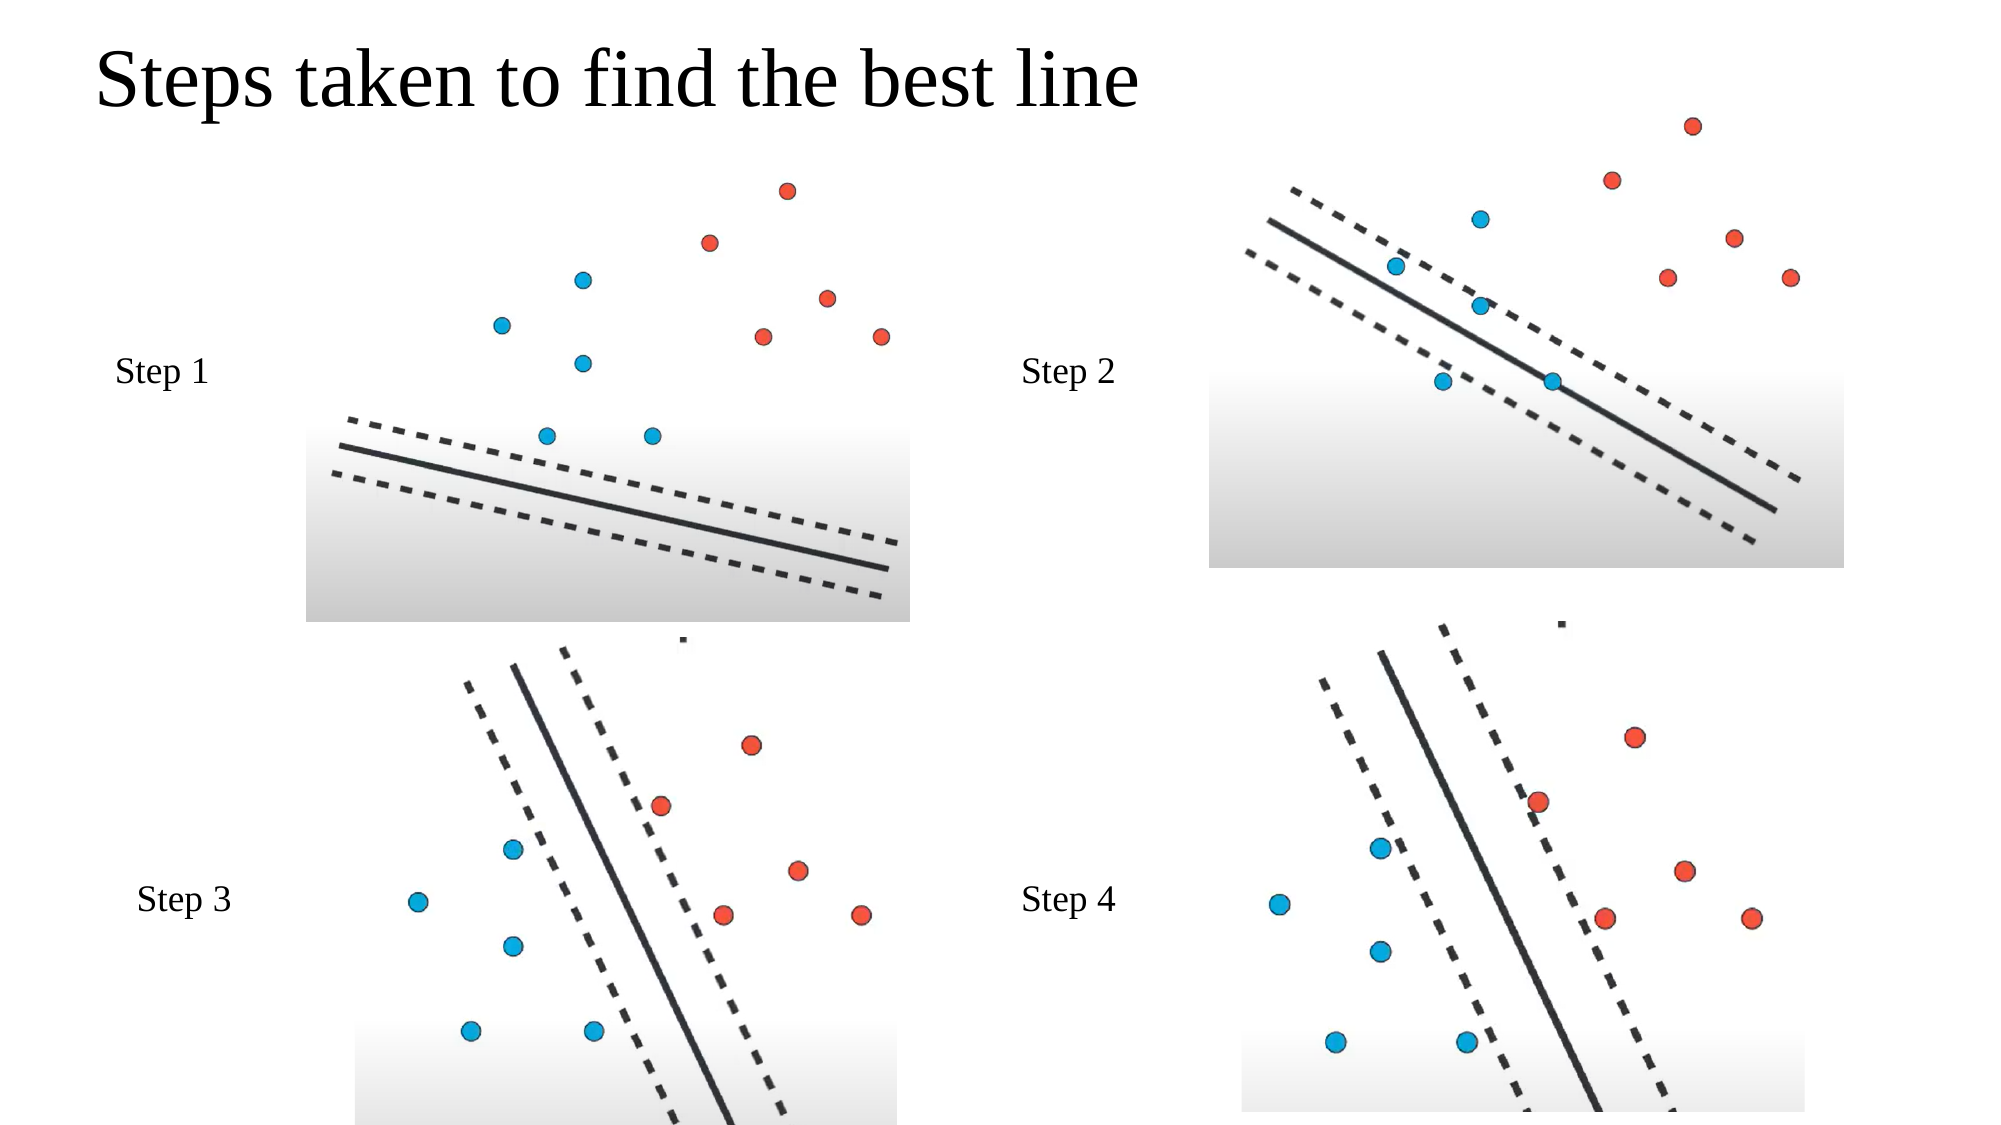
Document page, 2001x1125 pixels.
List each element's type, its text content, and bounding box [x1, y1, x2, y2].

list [306, 156, 910, 622]
text_box Step 1 [99, 338, 269, 399]
text_box Step 4 [1006, 866, 1175, 927]
picture [354, 636, 898, 1125]
text_box Step 3 [121, 866, 291, 927]
title Steps taken to find the best line [79, 12, 1805, 147]
picture [1208, 79, 1844, 568]
picture [1241, 620, 1806, 1113]
text_box Step 2 [1006, 338, 1175, 399]
